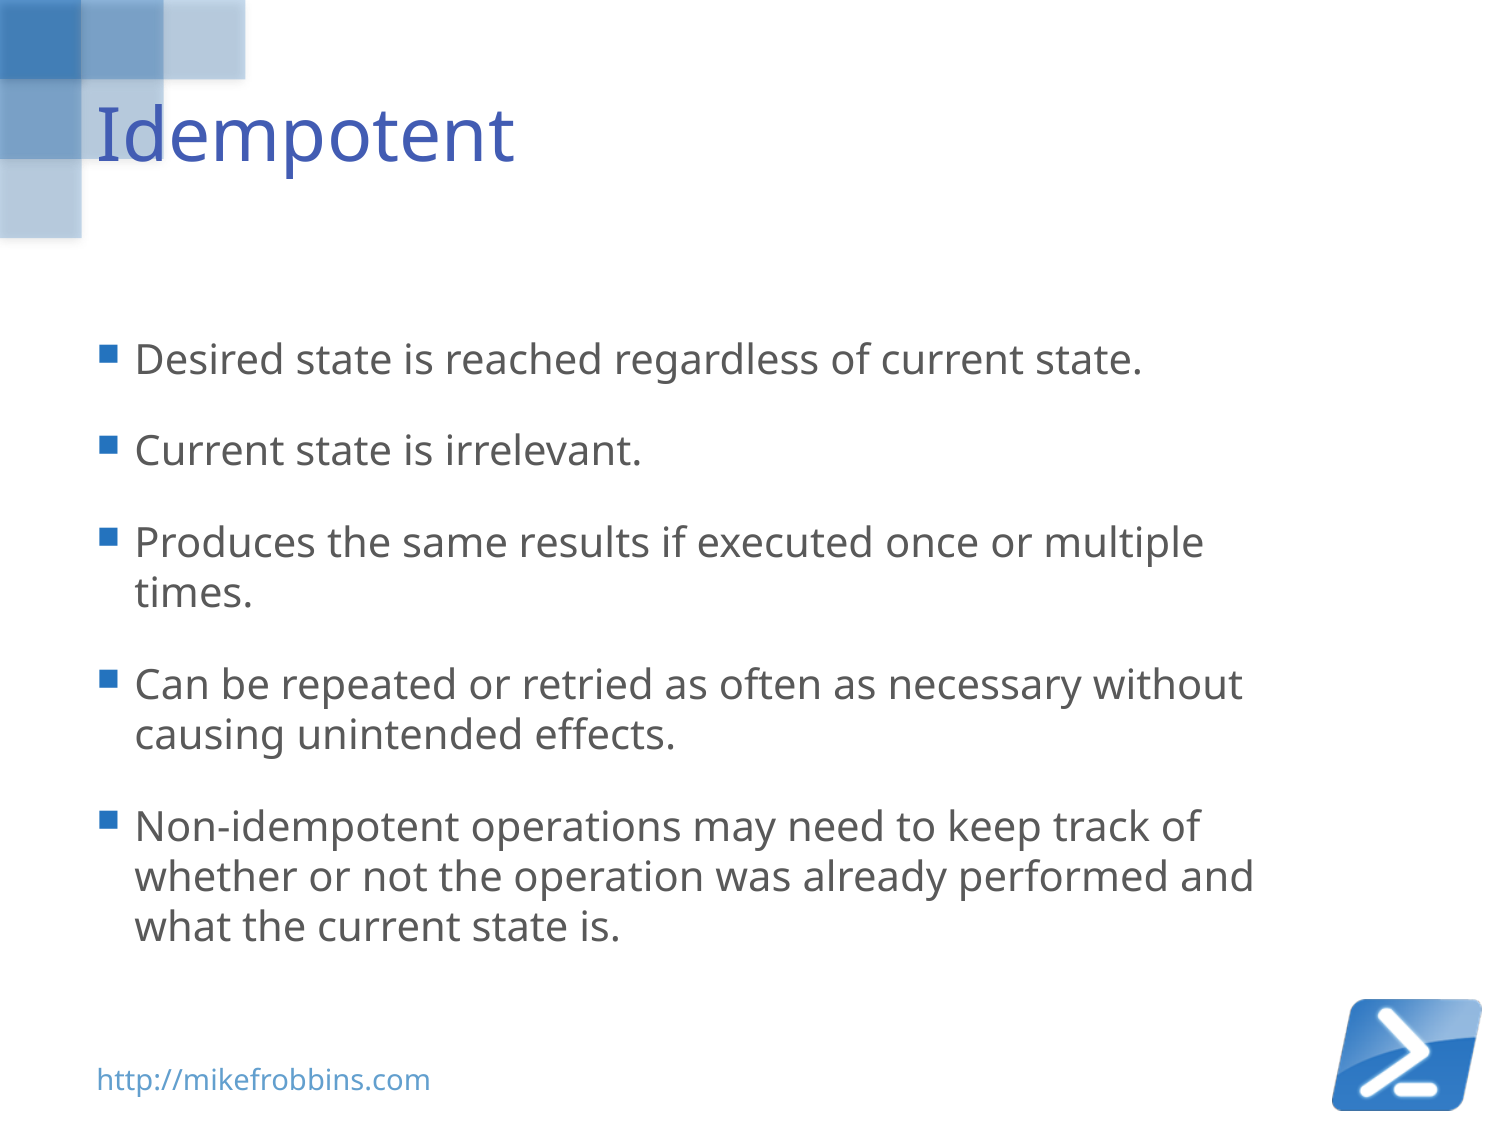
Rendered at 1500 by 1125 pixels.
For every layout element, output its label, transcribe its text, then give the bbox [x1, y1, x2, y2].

picture [1332, 999, 1482, 1111]
title Idempotent [81, 79, 1322, 263]
list Desired state is reached regardless of current state. Current state is irrelevant. Produces the same results if executed once or multiple times. Can be repeated or retried as often as necessary without causing unintended effects. Non-idempotent operations may need to keep track of whether or not the operation was already performed and what the current state is. [81, 324, 1322, 1005]
